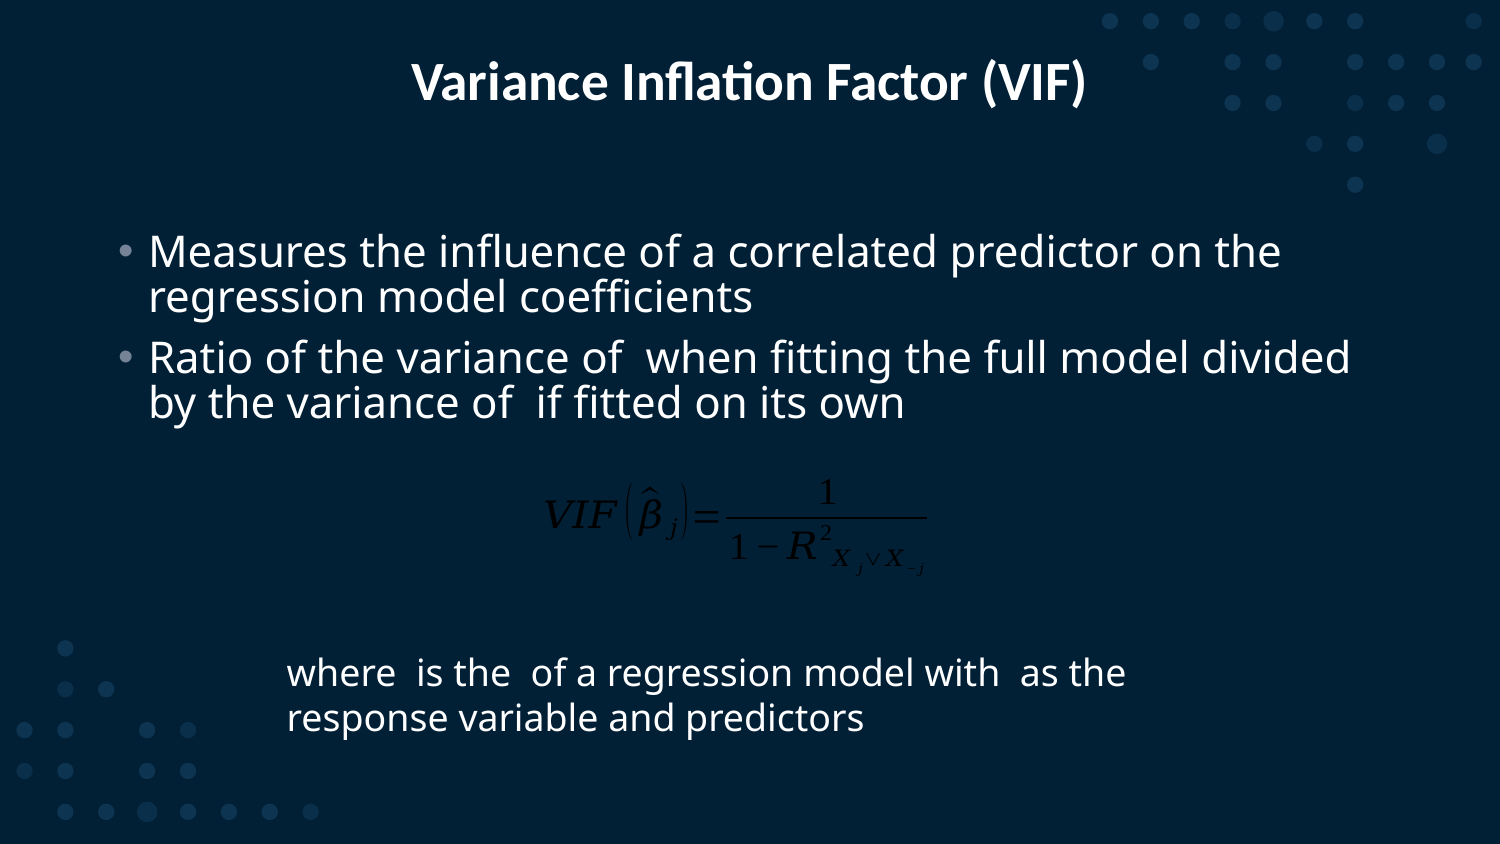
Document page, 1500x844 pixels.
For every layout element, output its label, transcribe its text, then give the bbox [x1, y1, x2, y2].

title Variance Inflation Factor (VIF) [103, 44, 1397, 120]
